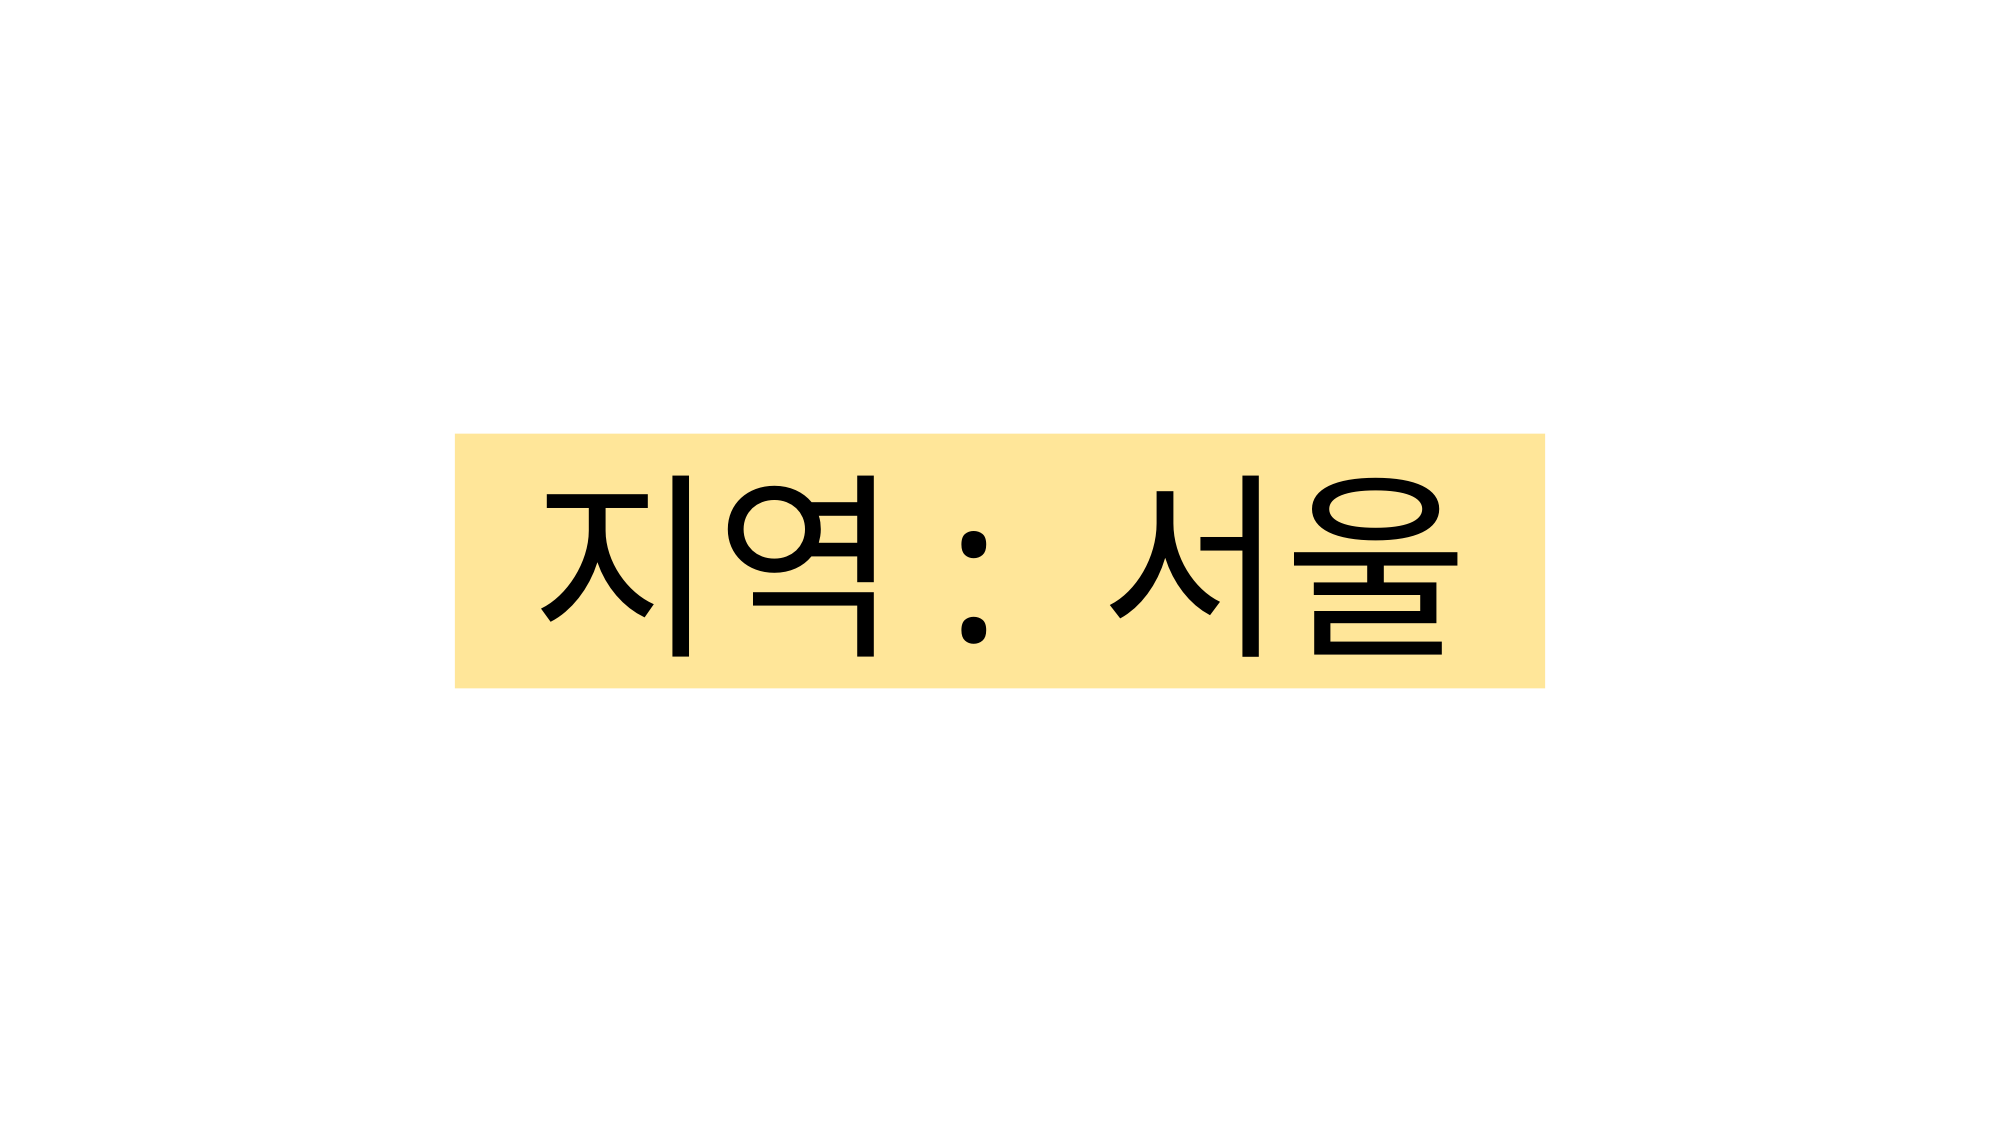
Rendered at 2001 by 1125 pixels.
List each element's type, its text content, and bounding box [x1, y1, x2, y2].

text_box 지역: 서울 [454, 433, 1546, 689]
